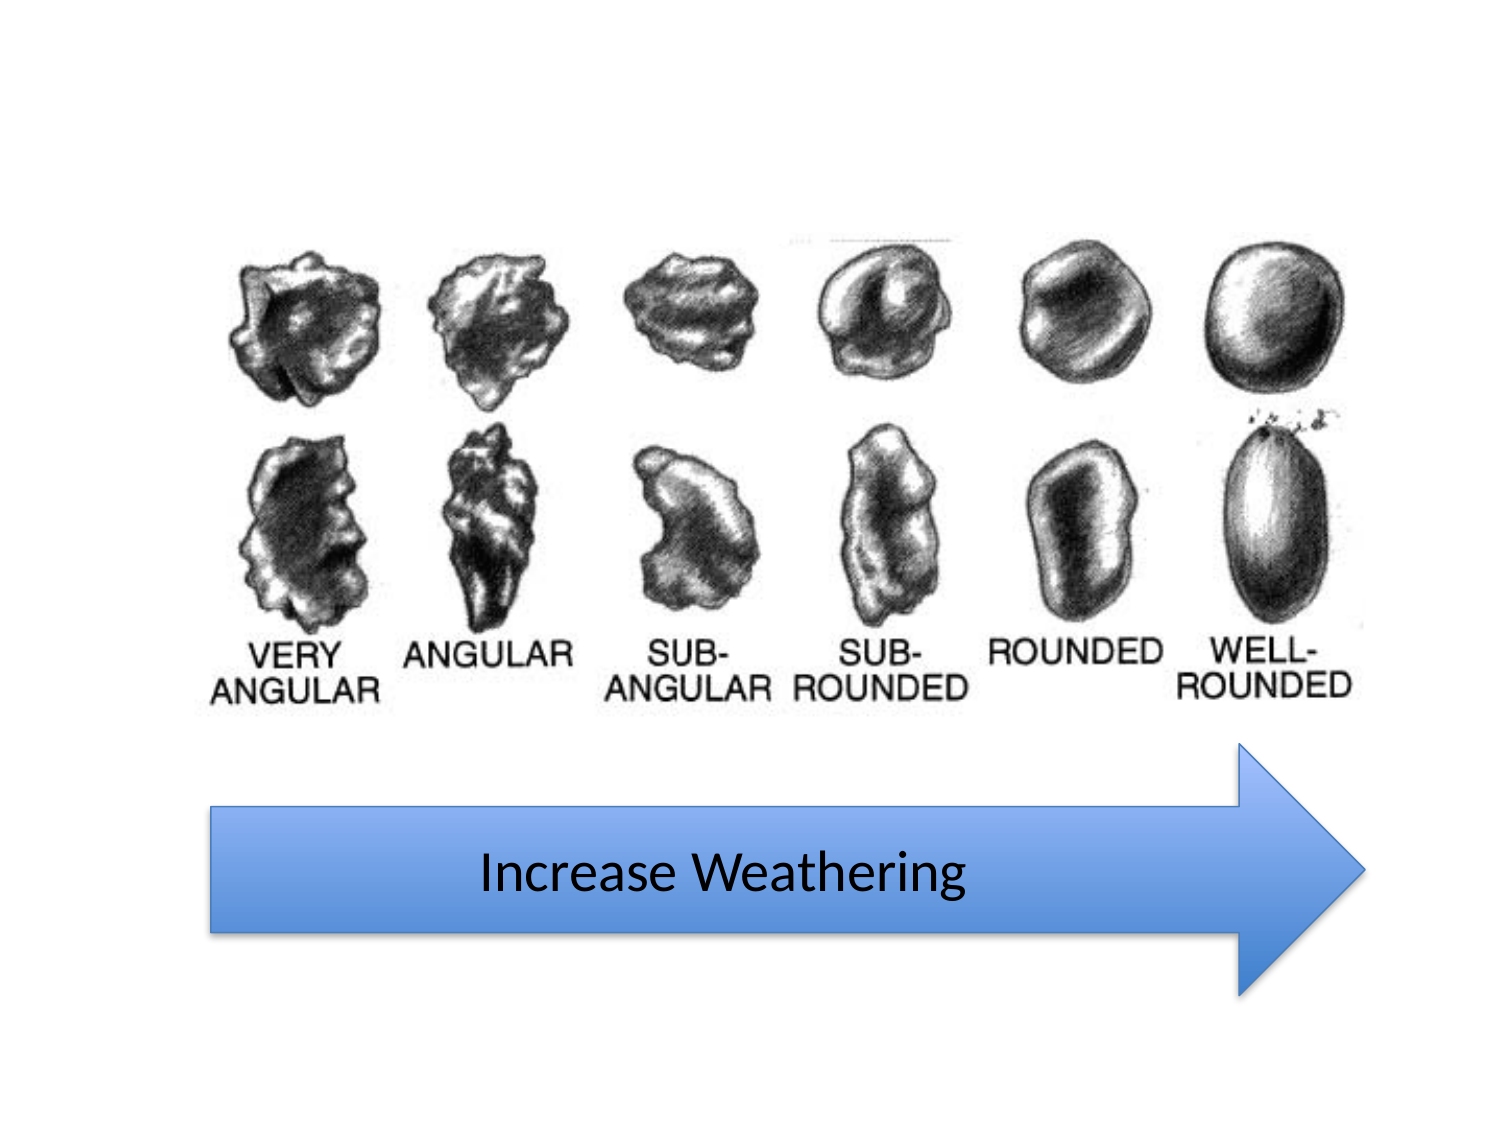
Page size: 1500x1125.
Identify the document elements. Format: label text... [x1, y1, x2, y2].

text_box Increase Weathering [465, 826, 1044, 911]
text_box [210, 742, 1366, 997]
picture [160, 232, 1366, 723]
